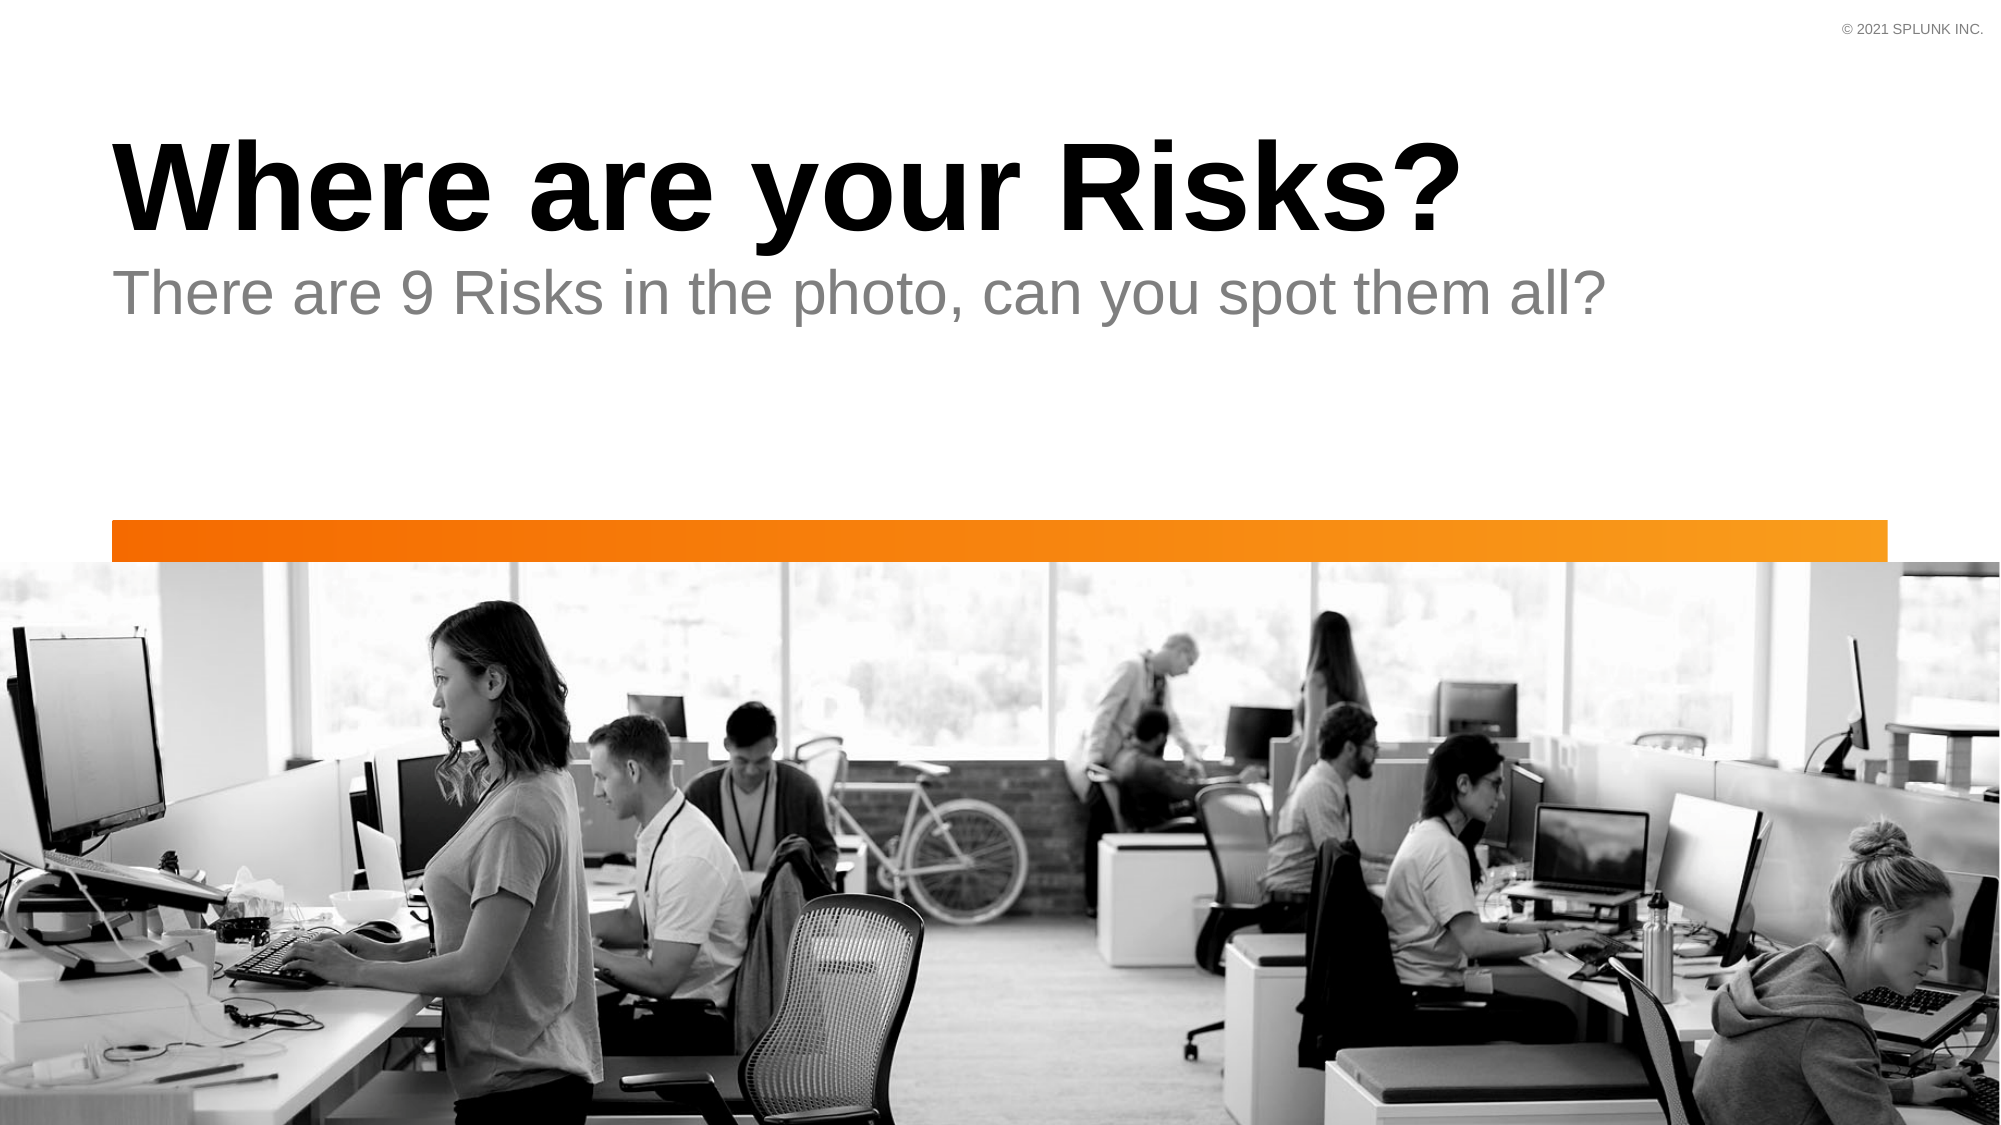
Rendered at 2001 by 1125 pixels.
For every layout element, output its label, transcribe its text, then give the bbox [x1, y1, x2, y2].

list There are 9 Risks in the photo, can you spot them all? [112, 264, 1888, 328]
title Where are your Risks? [112, 133, 1888, 255]
picture [0, 562, 2000, 1125]
